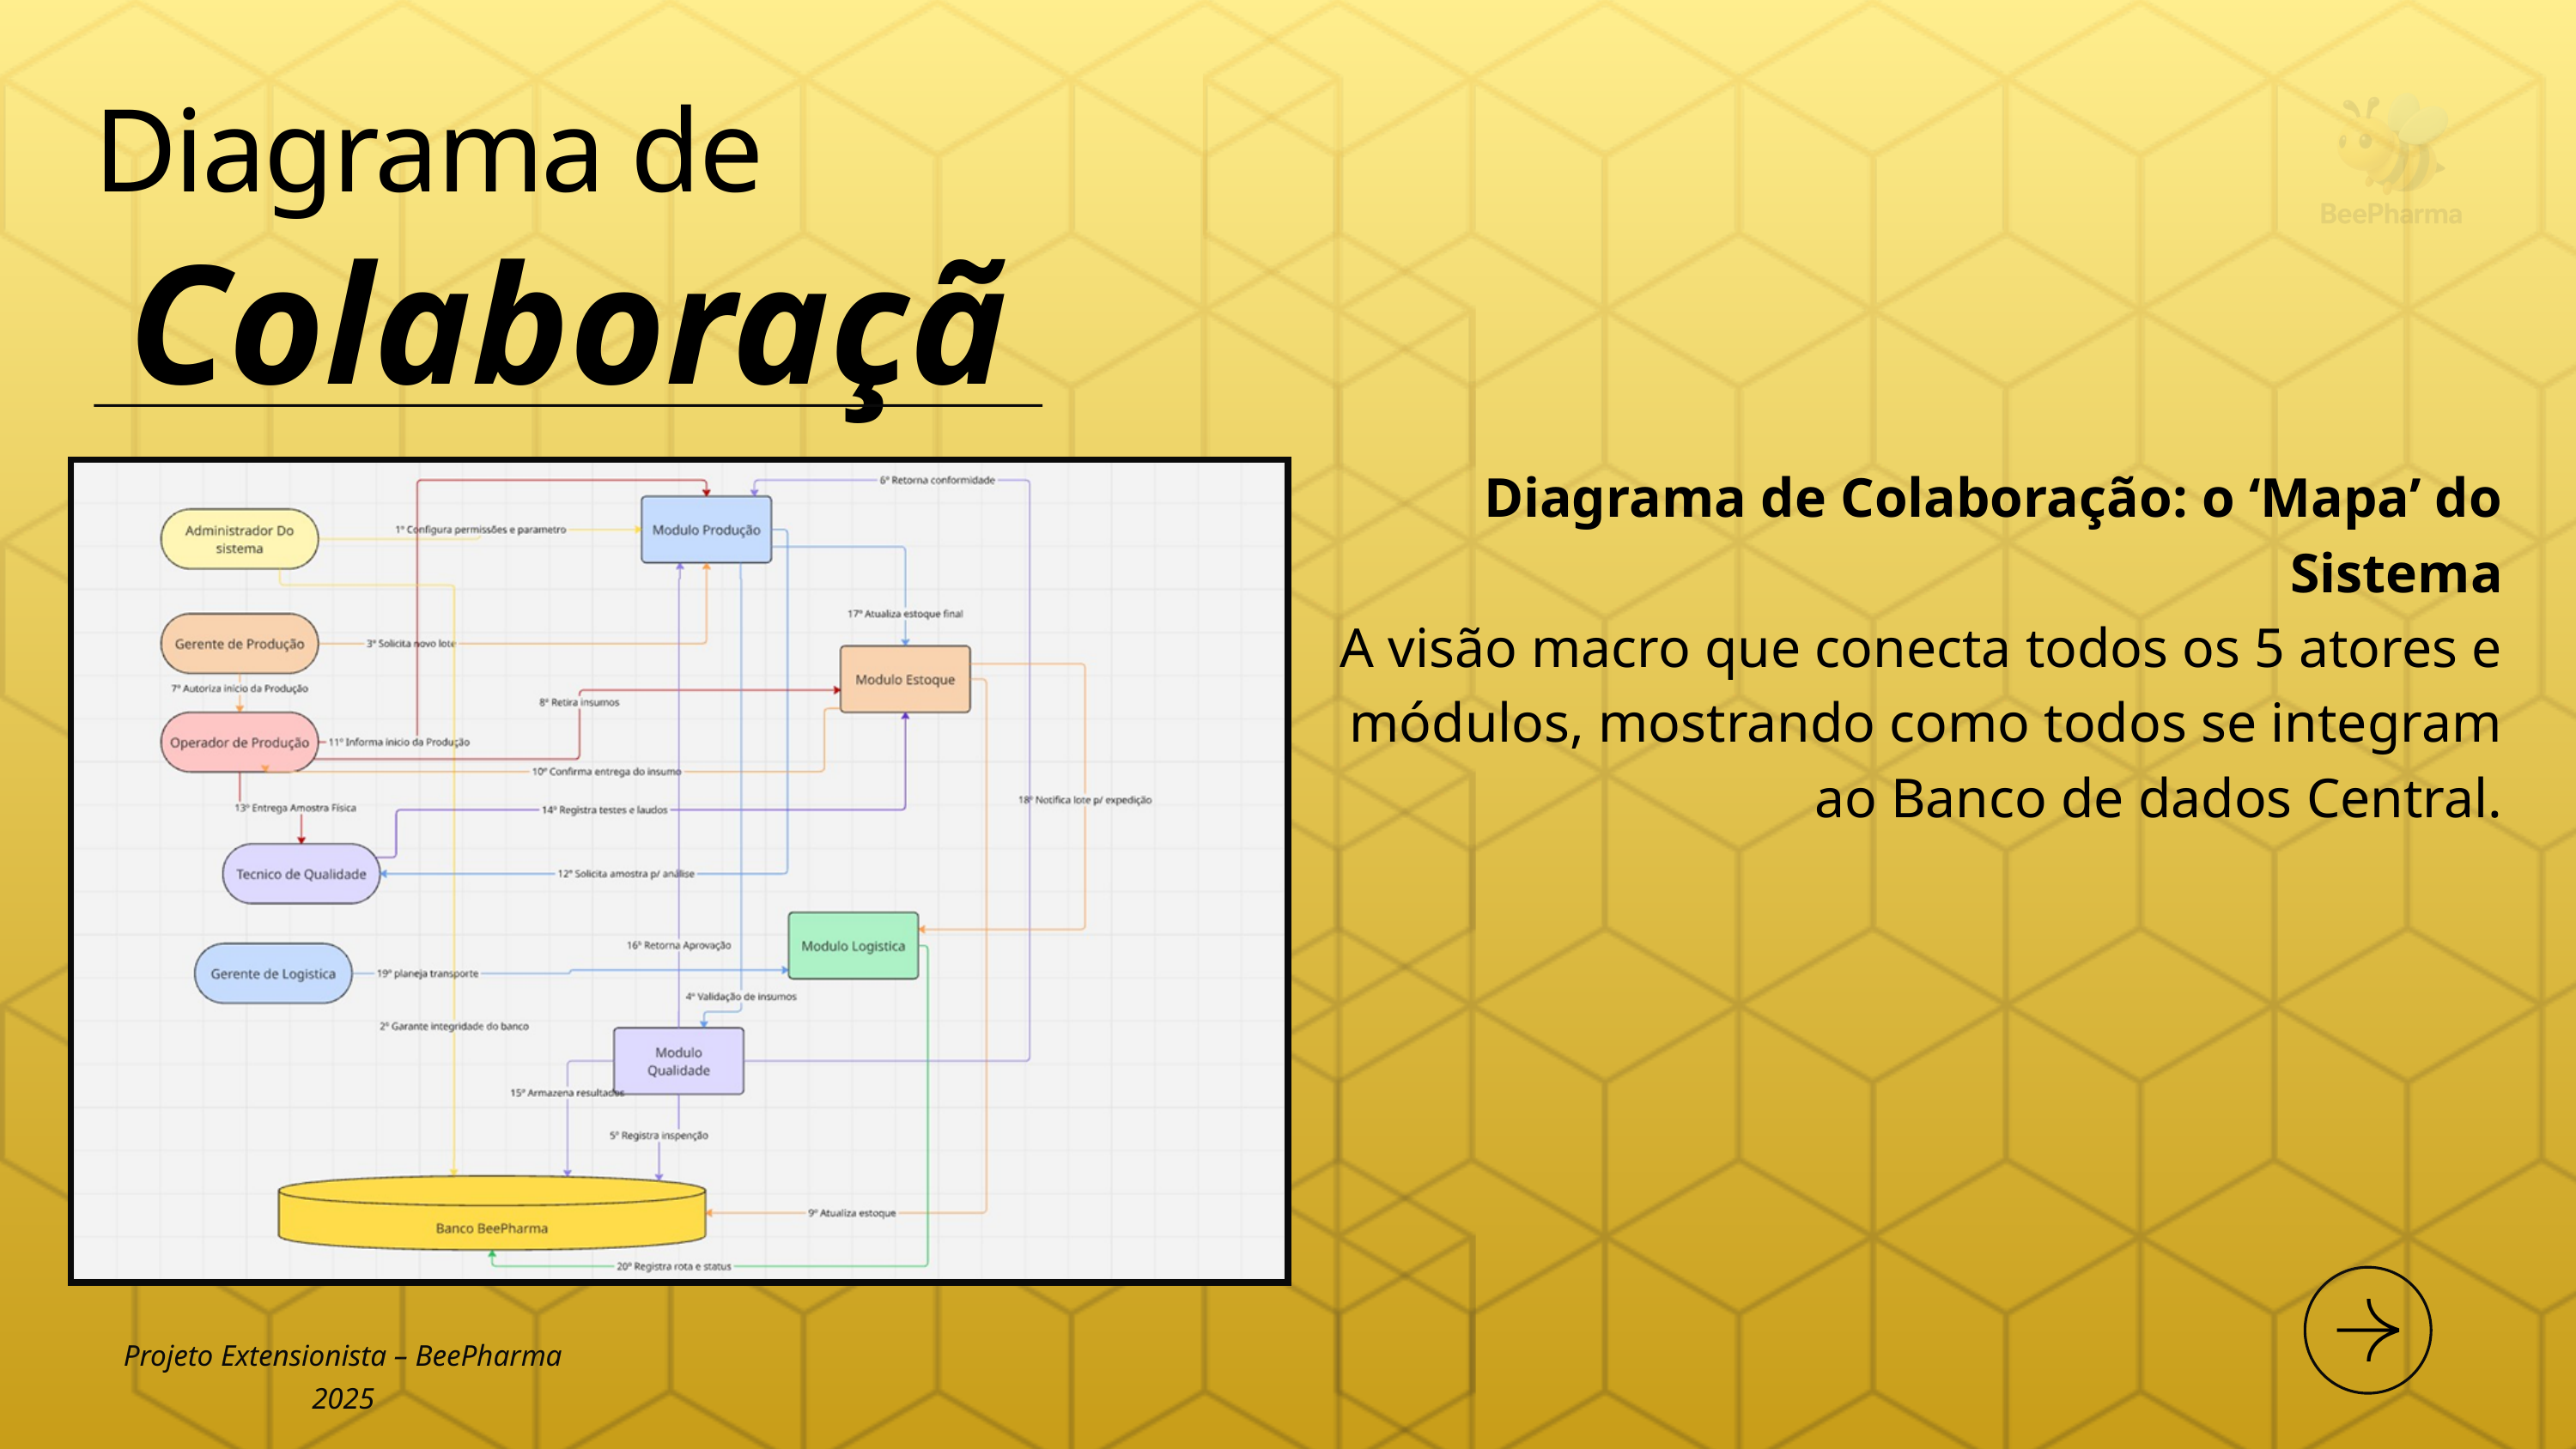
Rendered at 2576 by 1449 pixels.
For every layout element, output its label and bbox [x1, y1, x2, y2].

text_box [0, 0, 2576, 1449]
